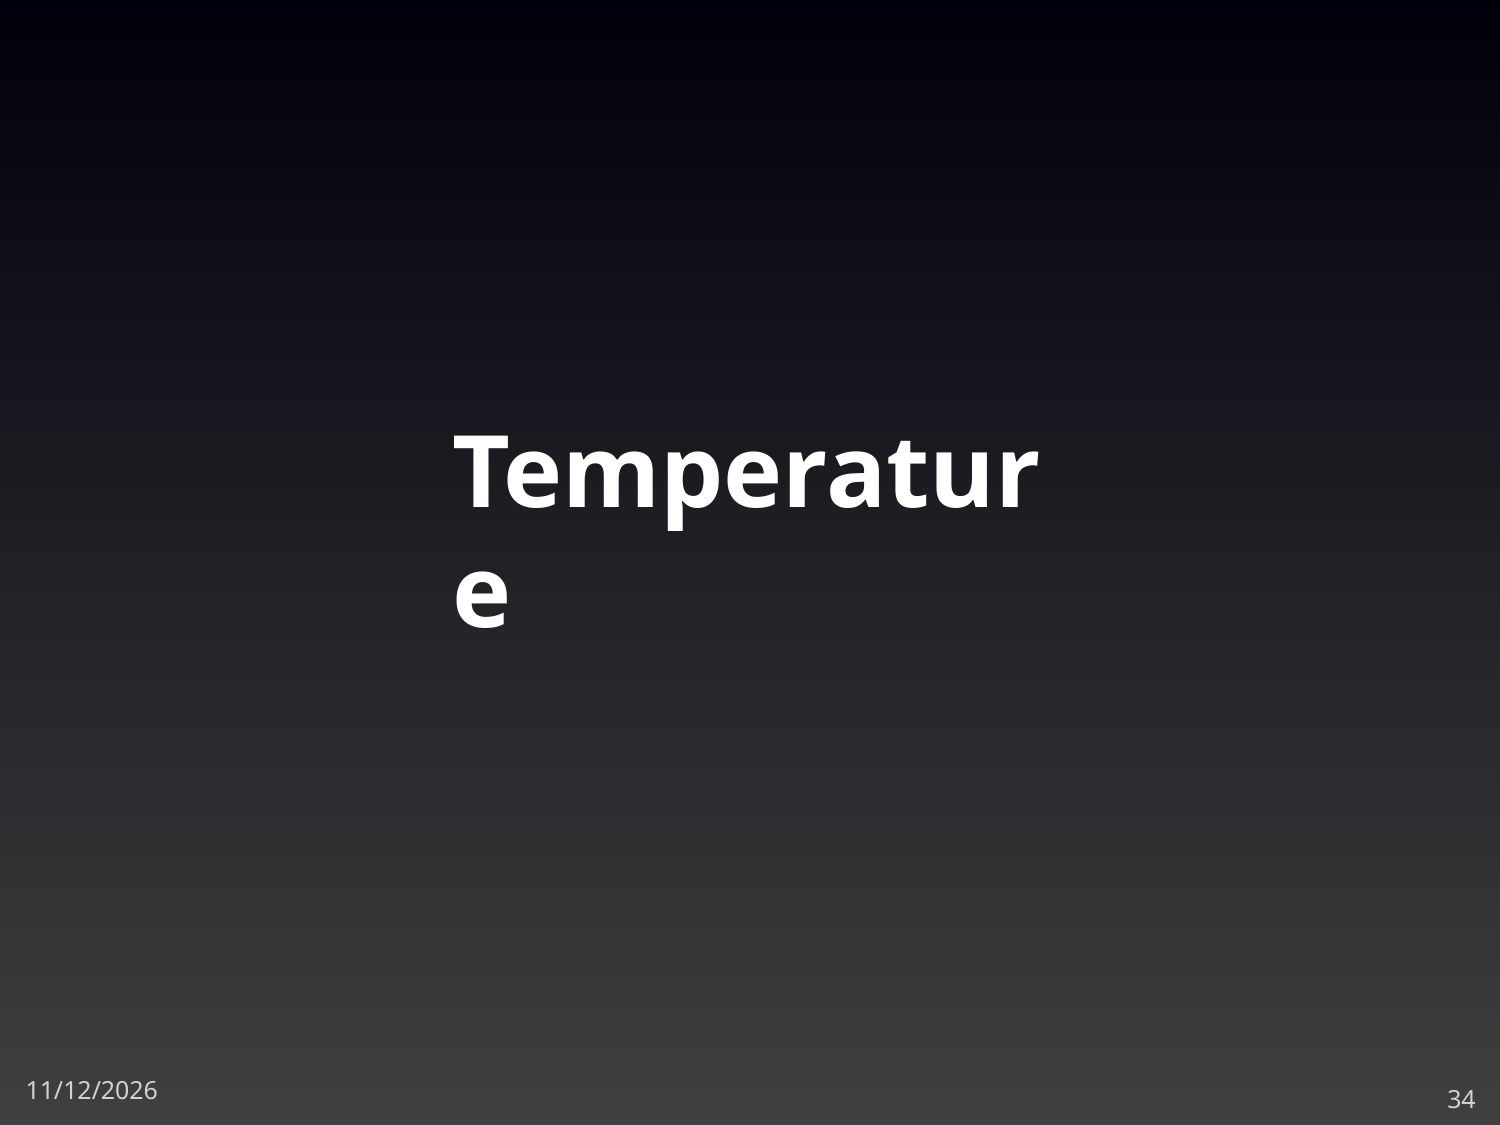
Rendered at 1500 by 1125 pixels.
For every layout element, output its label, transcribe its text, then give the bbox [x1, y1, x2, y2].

list Temperature [437, 500, 1113, 663]
slide_number 34 [1340, 1075, 1491, 1117]
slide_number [10, 1075, 411, 1117]
